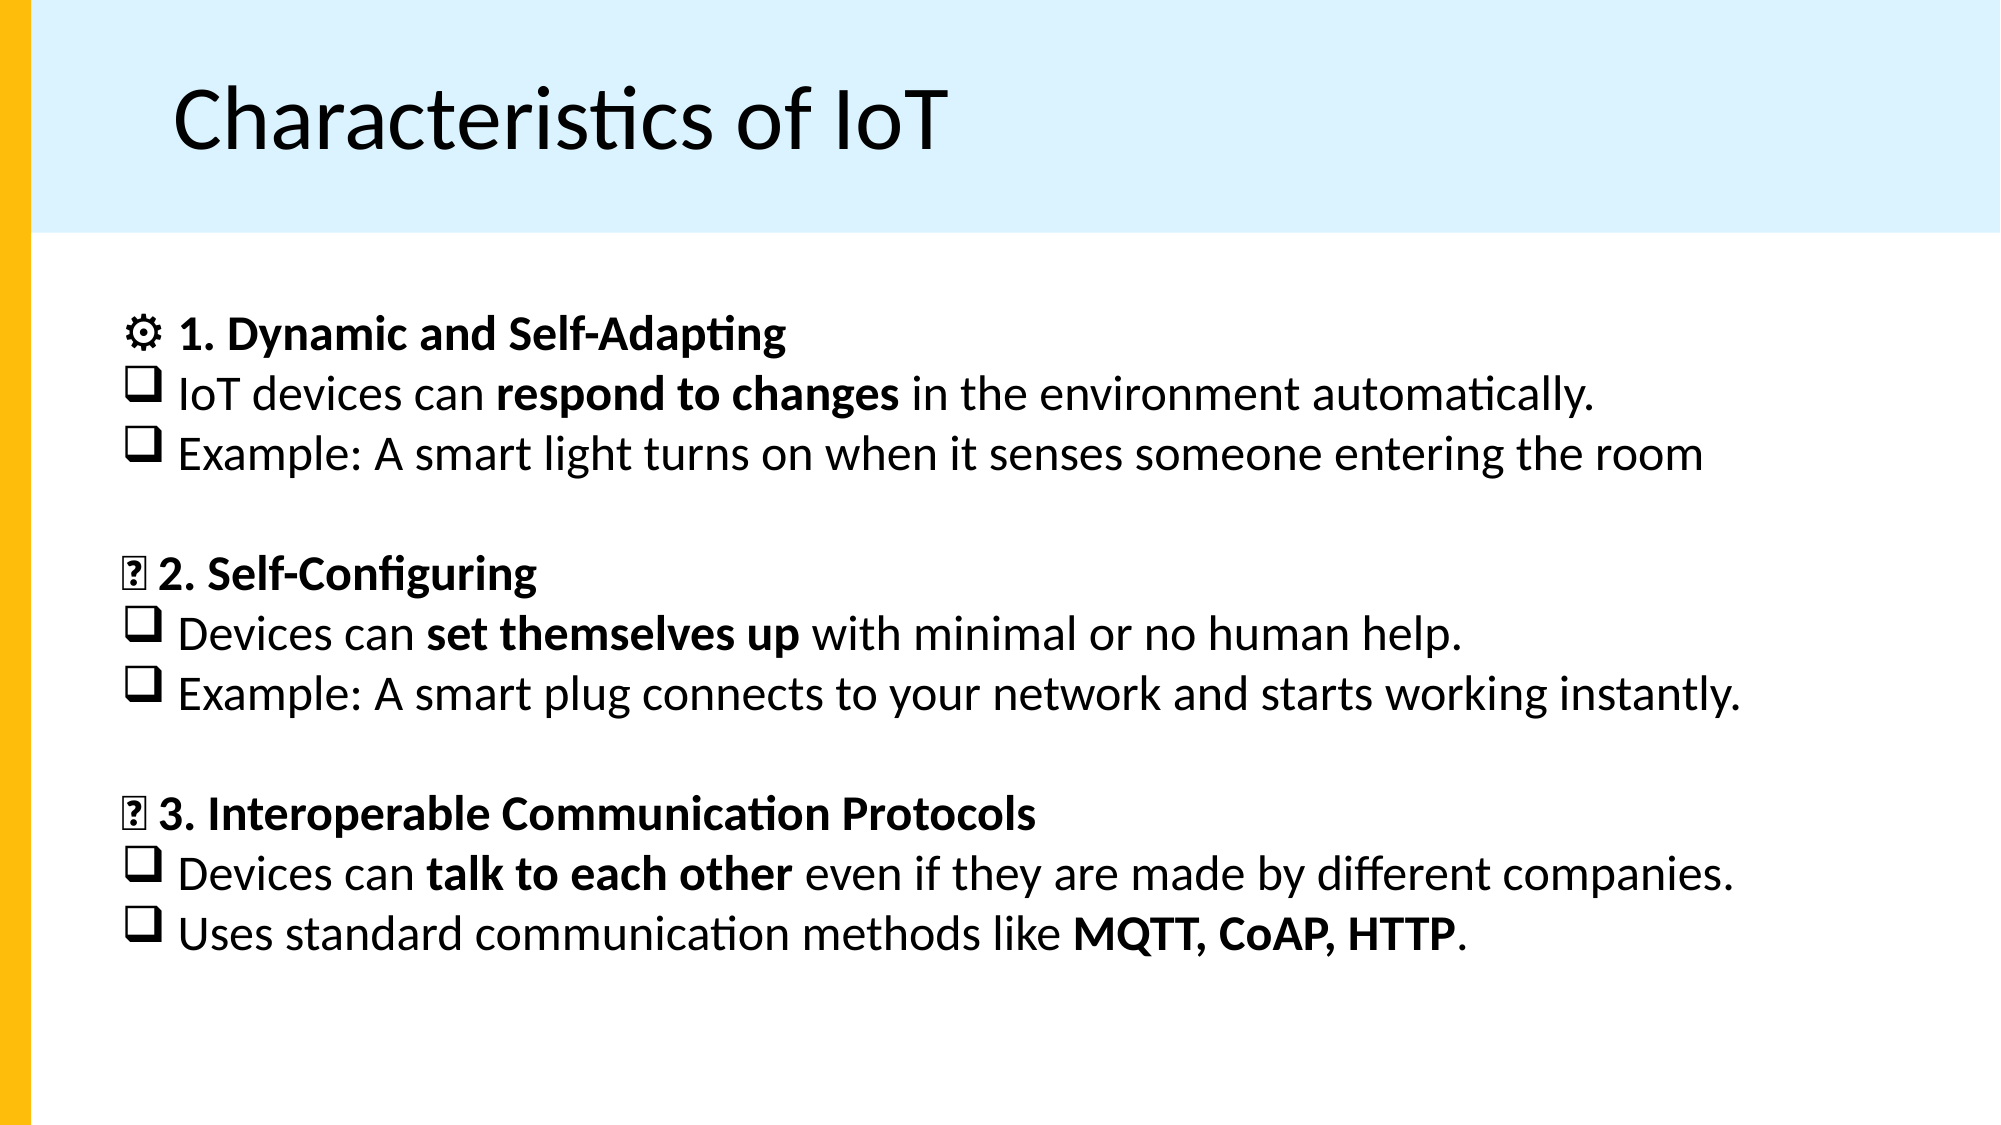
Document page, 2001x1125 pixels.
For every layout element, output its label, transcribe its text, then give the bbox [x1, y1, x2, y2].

text_box [32, 0, 2000, 234]
text_box ⚙️ 1. Dynamic and Self-Adapting IoT devices can respond to changes in the environment automatically. Example: A smart light turns on when it senses someone entering the room 🔧 2. Self-Configuring Devices can set themselves up with minimal or no human help. Example: A smart plug connects to your network and starts working instantly. 🔗 3. Interoperable Communication Protocols Devices can talk to each other even if they are made by different companies. Uses standard communication methods like MQTT, CoAP, HTTP. [106, 292, 1894, 1008]
title Characteristics of IoT [137, 30, 1863, 209]
text_box [0, 0, 32, 1125]
